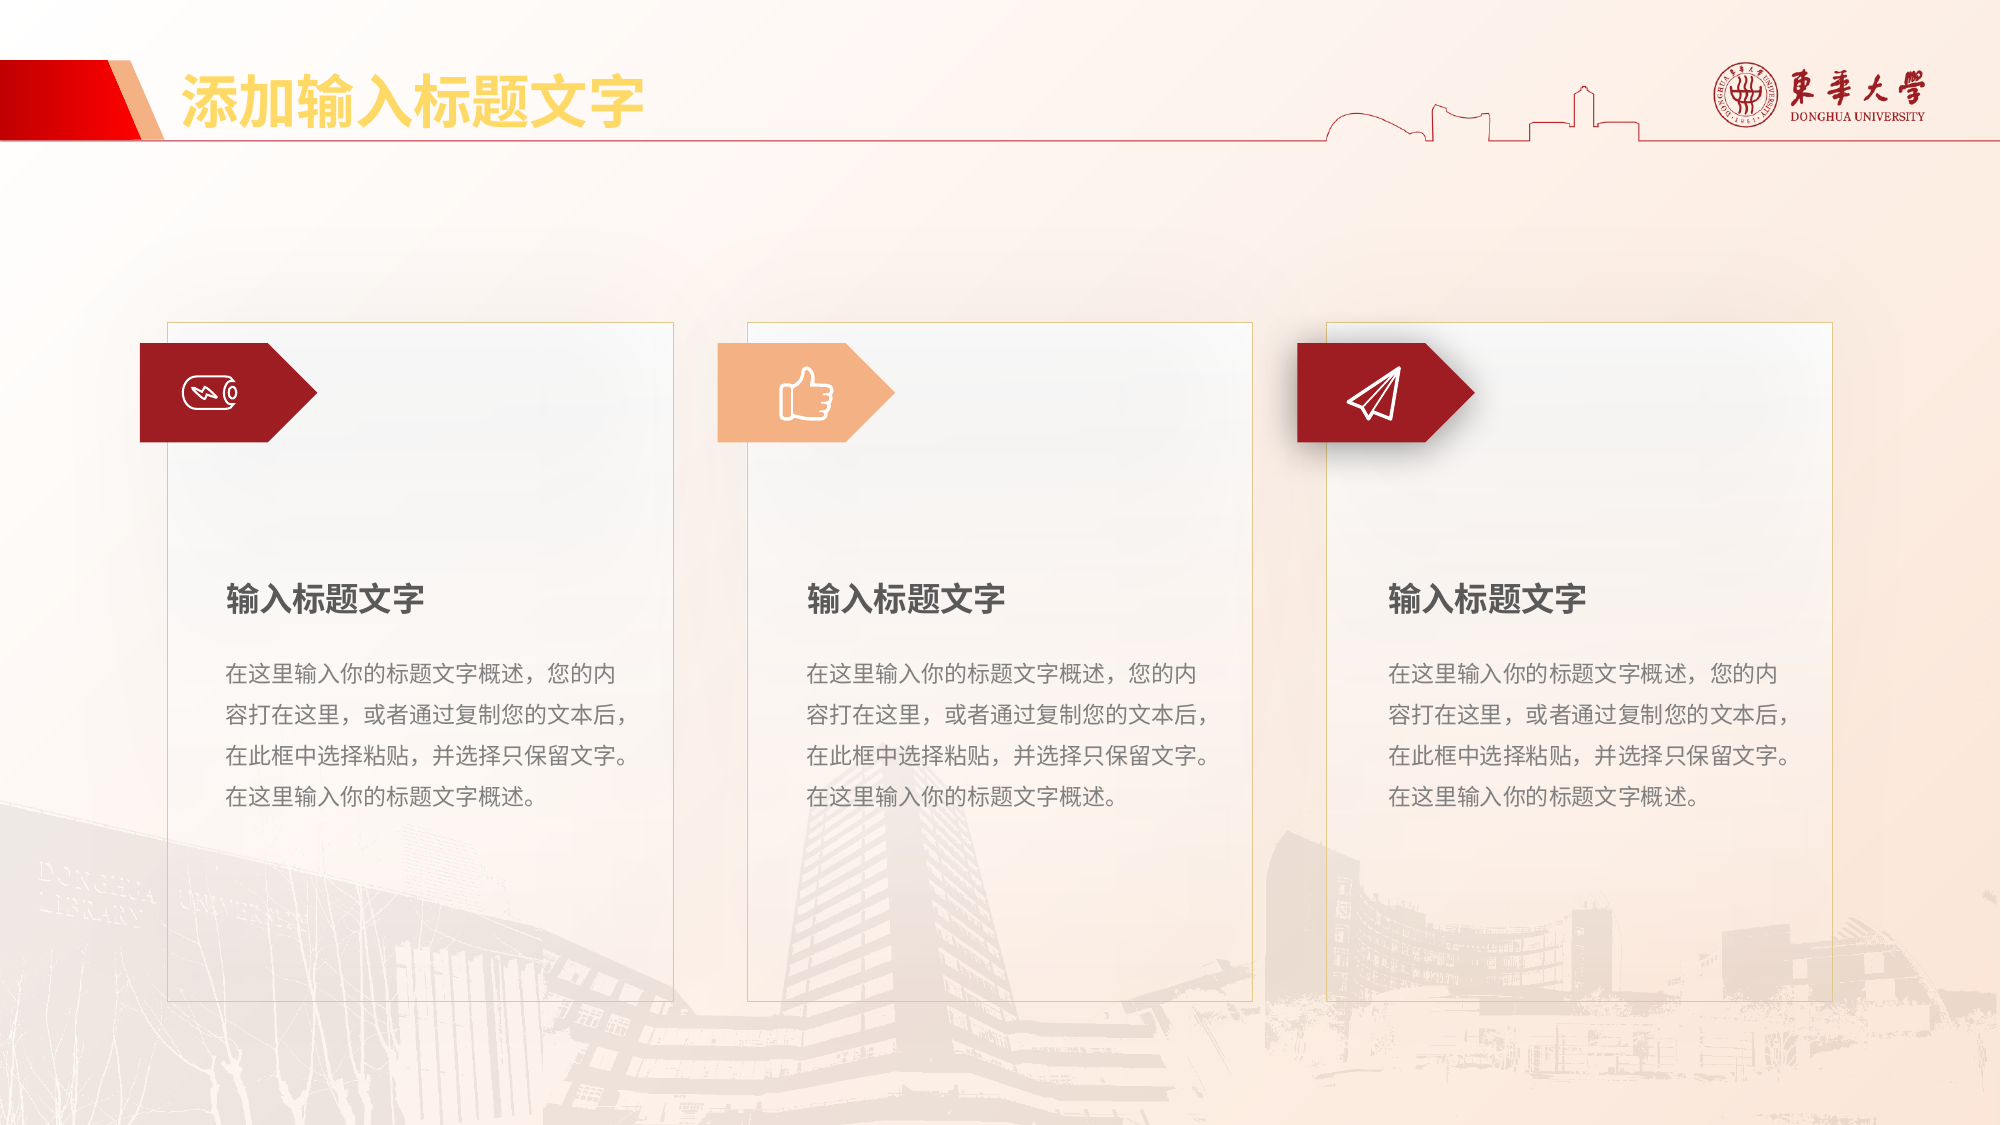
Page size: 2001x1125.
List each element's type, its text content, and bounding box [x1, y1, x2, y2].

text_box 在这里输入你的标题文字概述，您的内容打在这里，或者通过复制您的文本后，在此框中选择粘贴，并选择只保留文字。在这里输入你的标题文字概述。 [792, 638, 1223, 980]
text_box [716, 342, 897, 444]
text_box 在这里输入你的标题文字概述，您的内容打在这里，或者通过复制您的文本后，在此框中选择粘贴，并选择只保留文字。在这里输入你的标题文字概述。 [210, 638, 642, 980]
text_box [1346, 366, 1401, 421]
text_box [139, 343, 318, 443]
text_box 输入标题文字 [211, 562, 444, 626]
picture [0, 60, 2000, 150]
text_box [167, 322, 674, 1002]
text_box 在这里输入你的标题文字概述，您的内容打在这里，或者通过复制您的文本后，在此框中选择粘贴，并选择只保留文字。在这里输入你的标题文字概述。 [1373, 638, 1804, 980]
text_box [1296, 342, 1477, 444]
text_box 添加输入标题文字 [180, 60, 658, 140]
text_box 输入标题文字 [1373, 562, 1607, 626]
text_box 输入标题文字 [792, 562, 1025, 626]
text_box [1326, 322, 1833, 1002]
text_box [779, 366, 834, 421]
text_box [747, 322, 1253, 1002]
